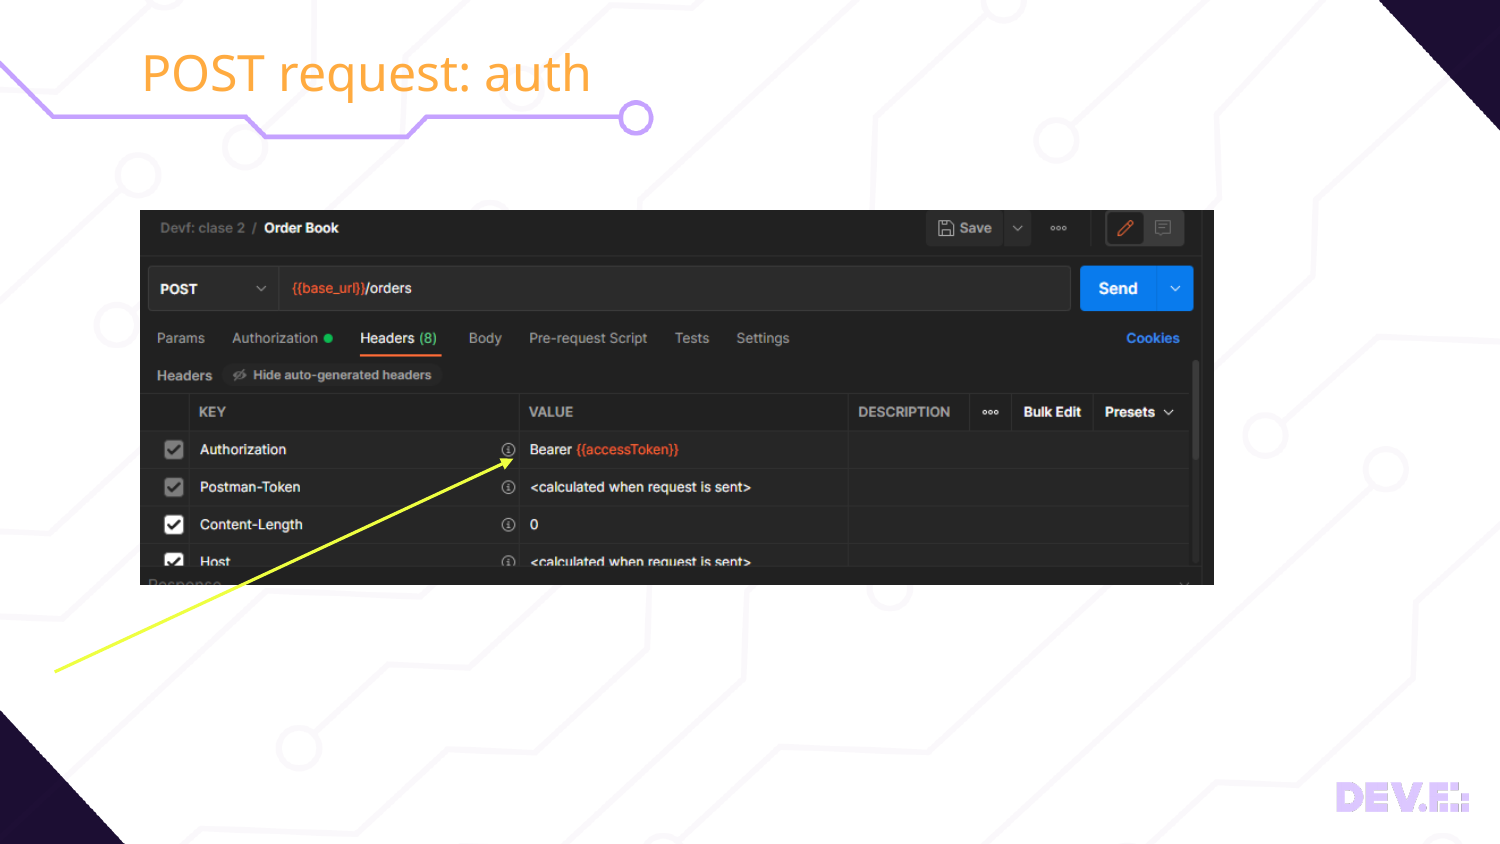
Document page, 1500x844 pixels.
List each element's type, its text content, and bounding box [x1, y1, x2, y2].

picture [0, 0, 1500, 844]
title POST request: auth [51, 17, 1449, 112]
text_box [54, 458, 514, 673]
